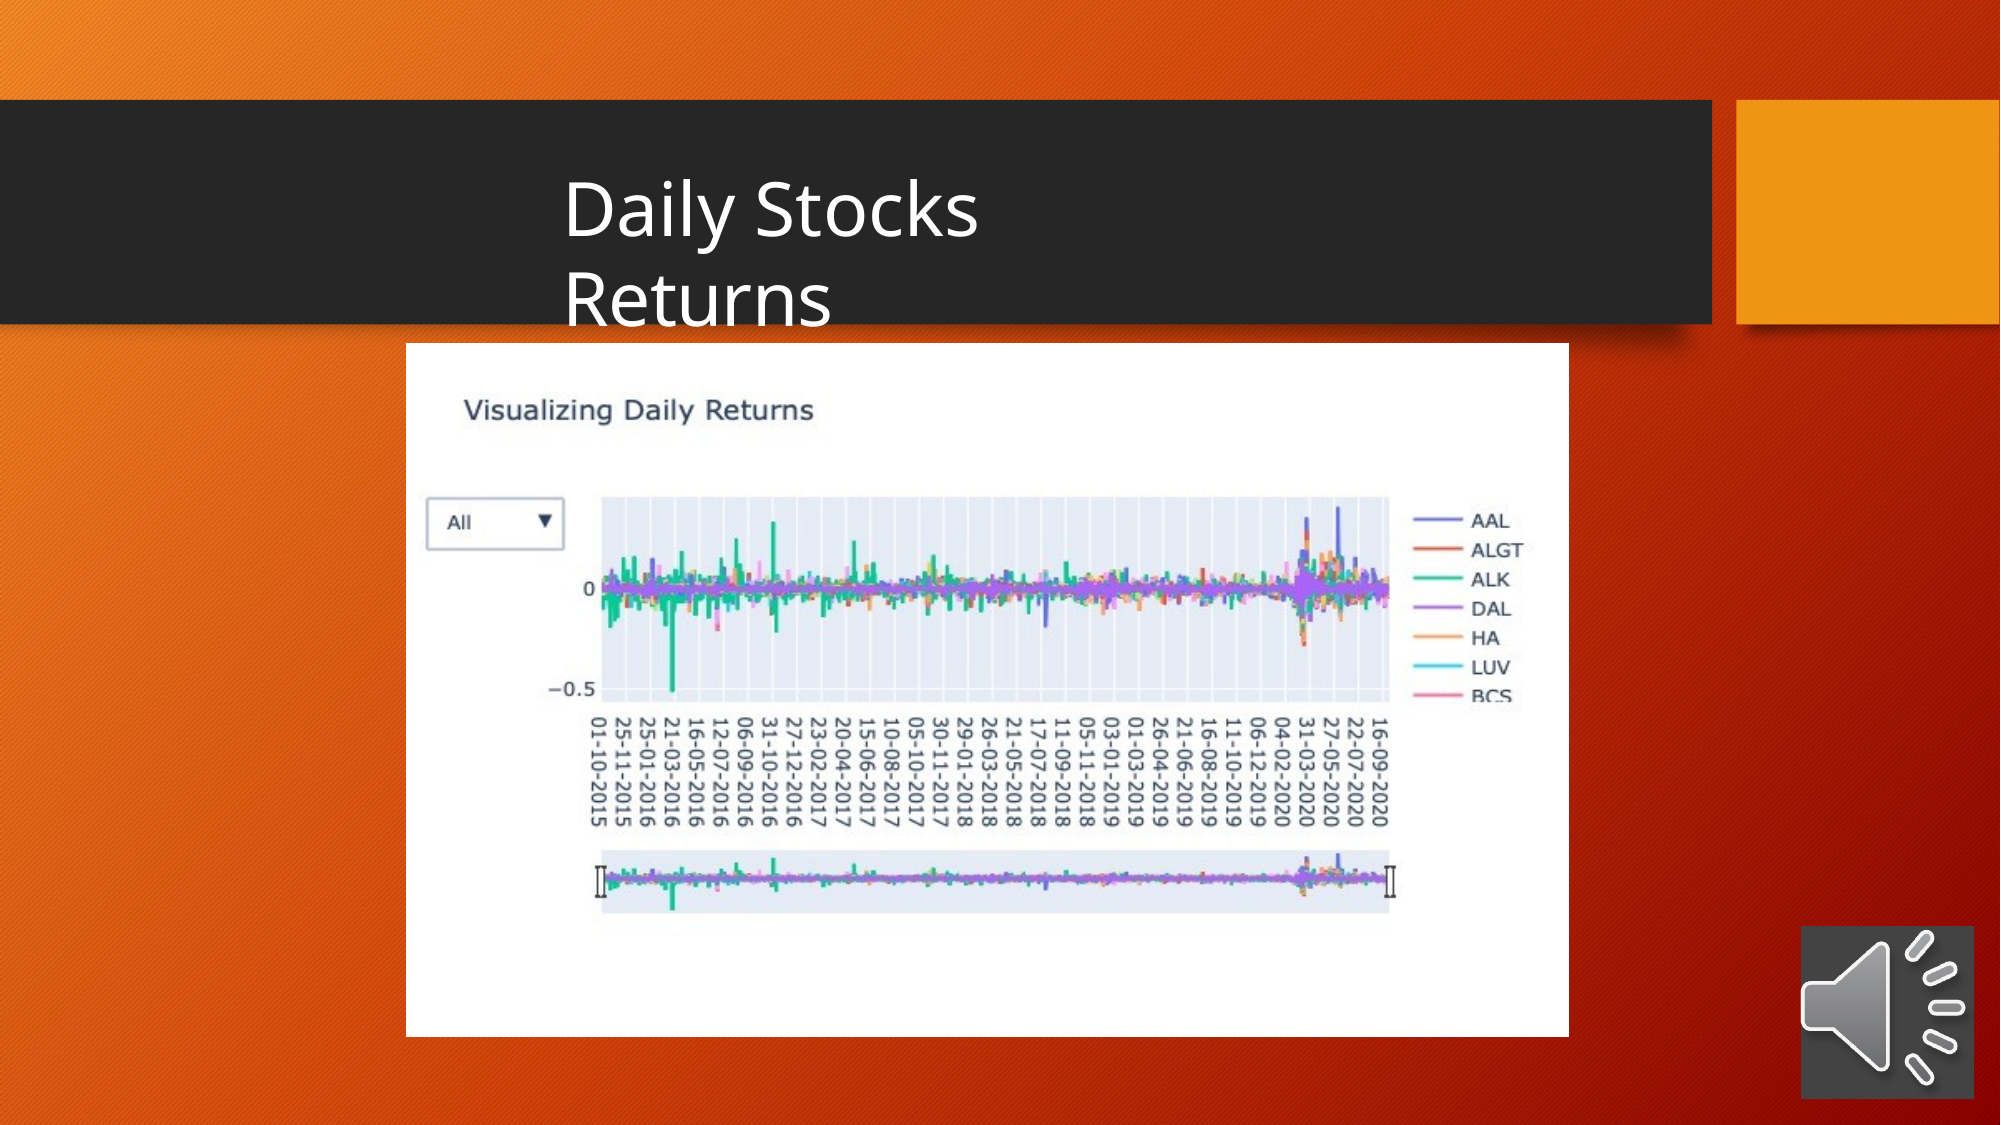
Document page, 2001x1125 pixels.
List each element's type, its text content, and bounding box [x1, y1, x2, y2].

picture [0, 0, 2000, 1125]
text_box [406, 343, 1569, 1037]
title Daily Stocks Returns [560, 159, 1240, 343]
